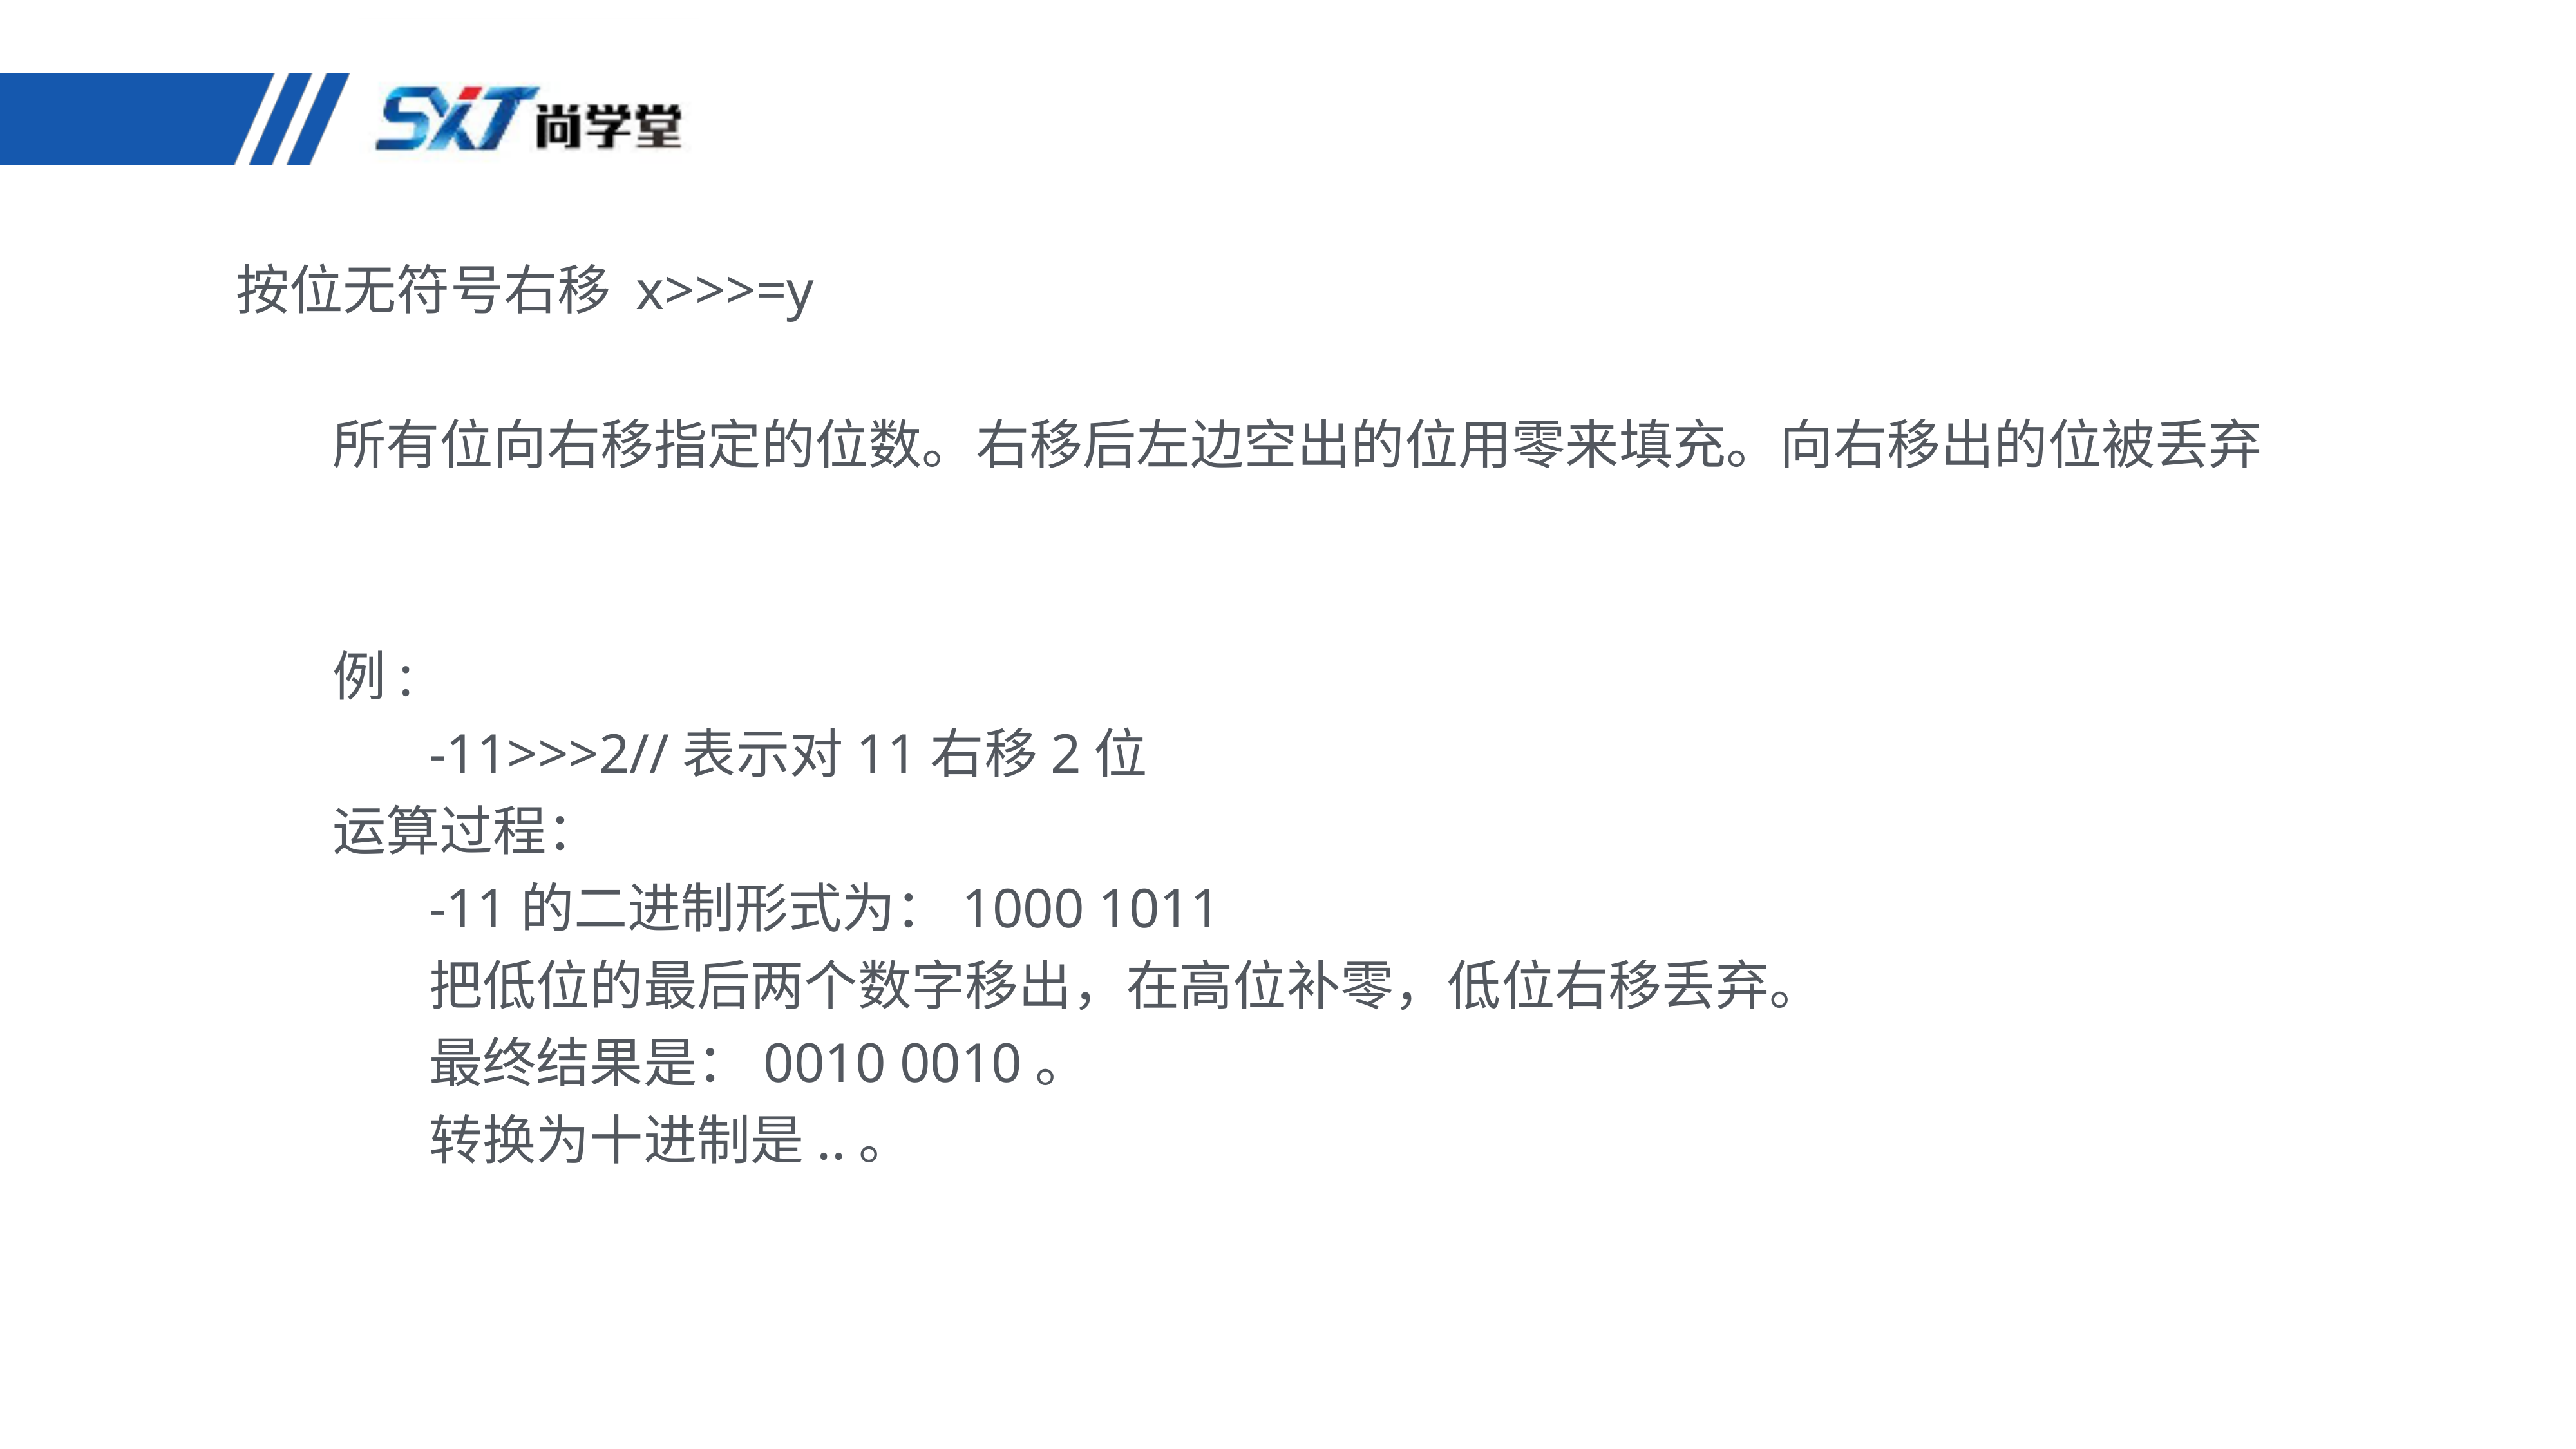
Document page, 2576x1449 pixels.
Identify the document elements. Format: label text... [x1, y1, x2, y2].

text_box 按位无符号右移 x>>>=y 所有位向右移指定的位数。右移后左边空出的位用零来填充。向右移出的位被丢弃 例: -11>>>2//表示对11右移2位 运算过程： -11的二进制形式为：1000 1011 把低位的最后两个数字移出，在高位补零，低位右移丢弃。 最终结果是：0010 0010。 转换为十进制是..。 [230, 237, 2338, 1175]
picture [0, 73, 350, 165]
picture [359, 17, 699, 242]
